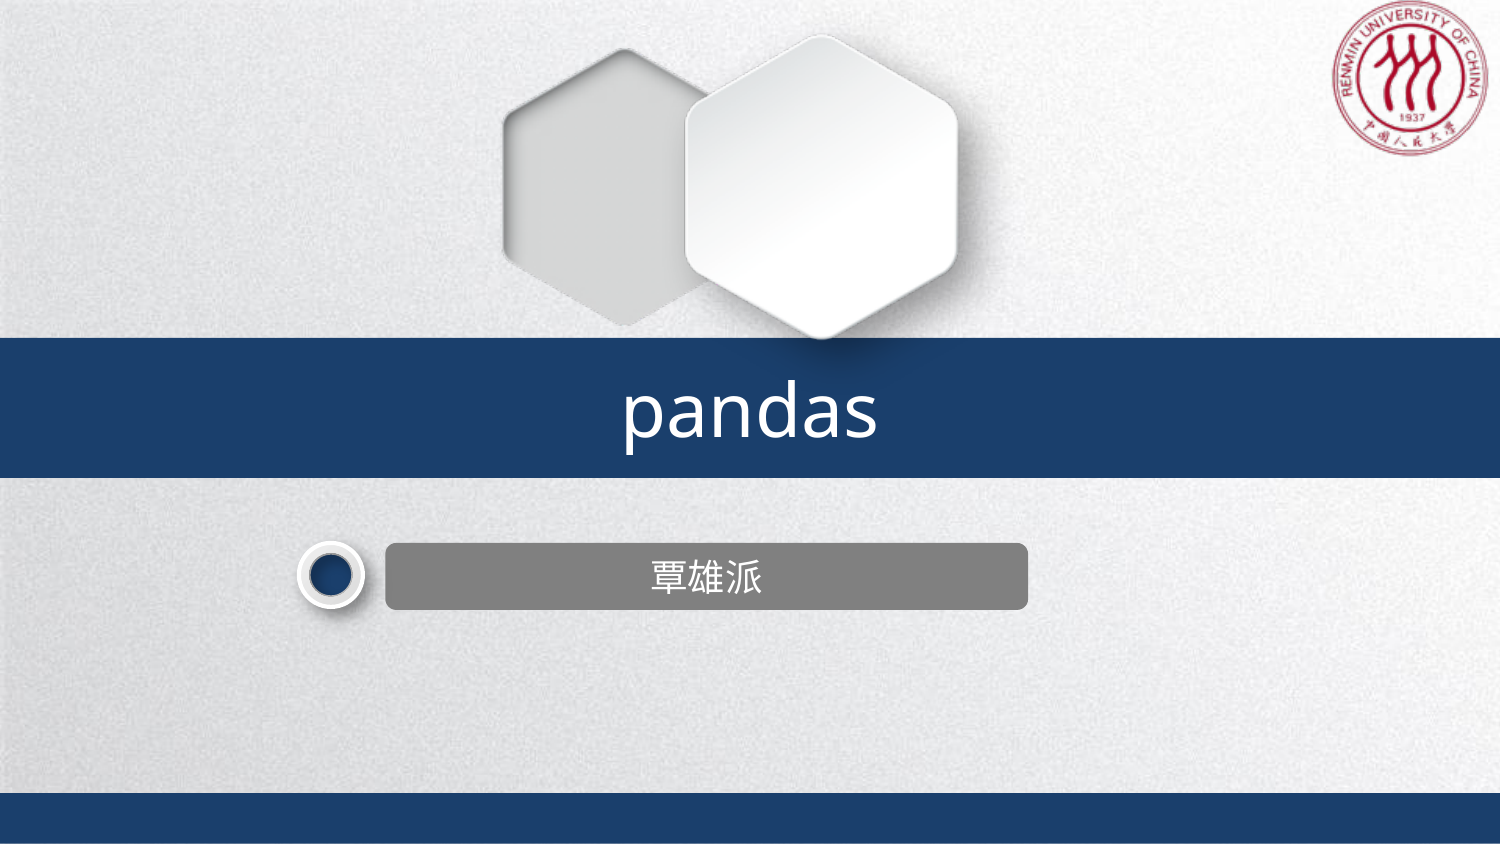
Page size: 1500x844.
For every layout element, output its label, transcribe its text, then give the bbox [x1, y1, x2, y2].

picture [0, 0, 1500, 371]
text_box 覃雄派 [383, 540, 1031, 613]
picture [0, 480, 1500, 793]
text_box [298, 542, 364, 645]
text_box pandas [0, 336, 1500, 480]
